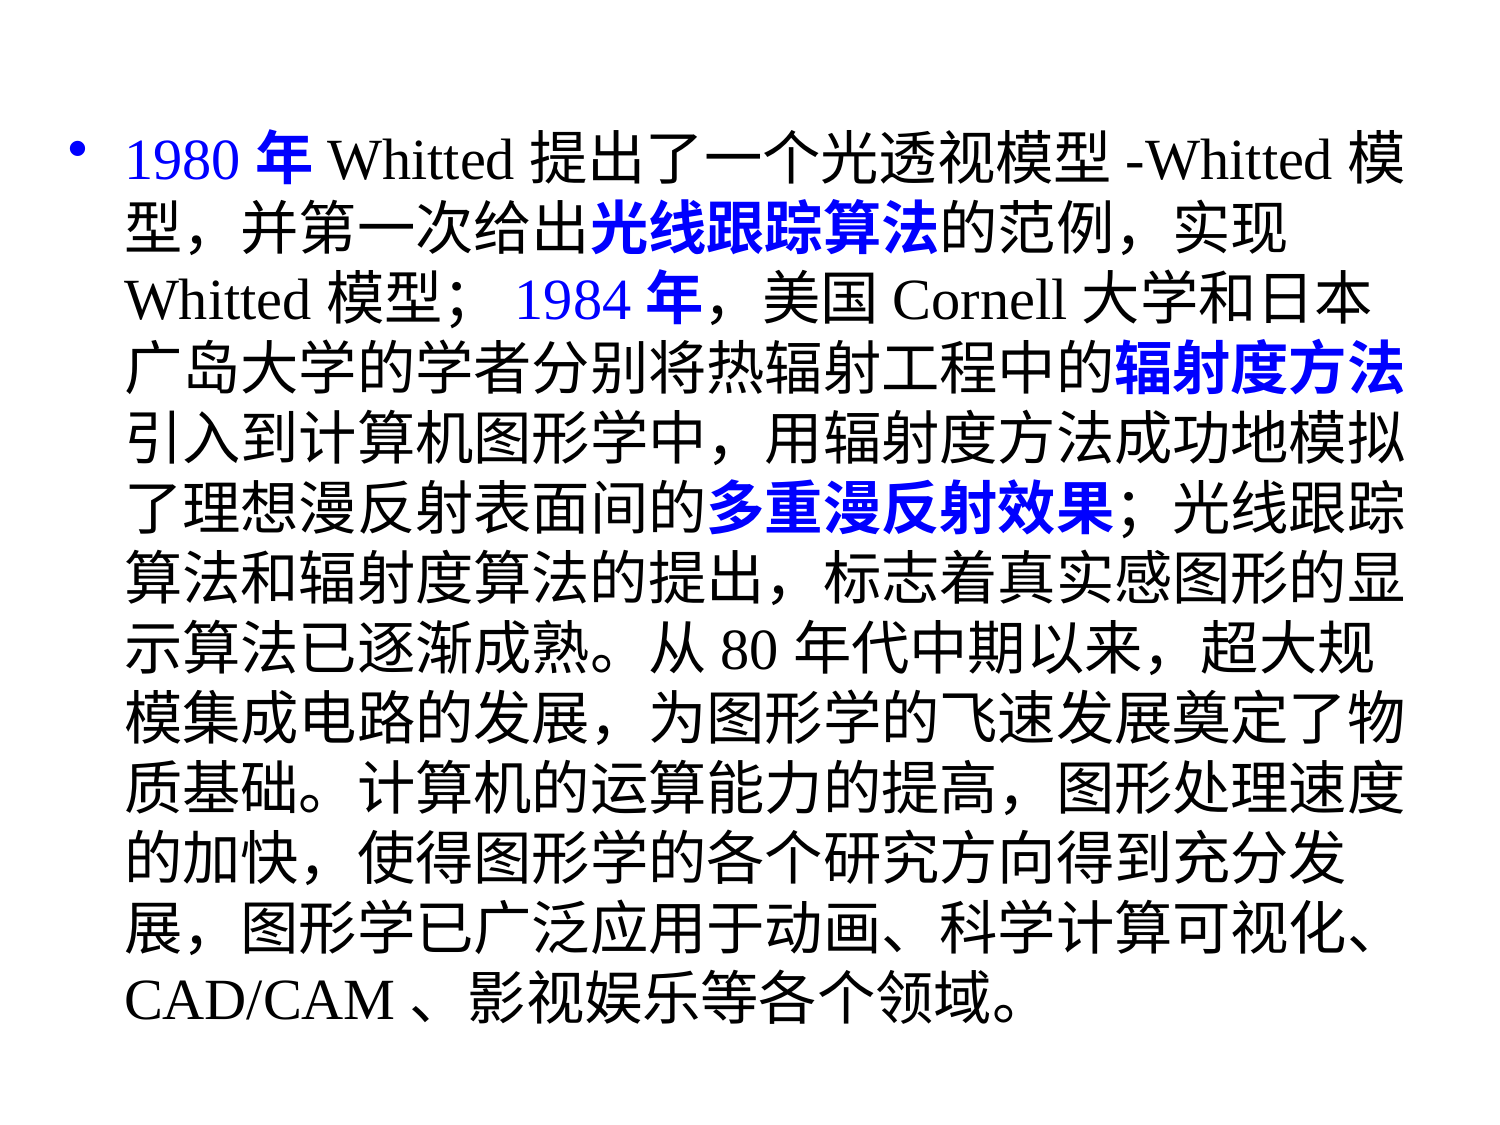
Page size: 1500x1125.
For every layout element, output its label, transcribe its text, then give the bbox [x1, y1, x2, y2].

list 1980年Whitted提出了一个光透视模型-Whitted模型，并第一次给出光线跟踪算法的范例，实现Whitted模型；1984年，美国Cornell大学和日本广岛大学的学者分别将热辐射工程中的辐射度方法引入到计算机图形学中，用辐射度方法成功地模拟了理想漫反射表面间的多重漫反射效果；光线跟踪算法和辐射度算法的提出，标志着真实感图形的显示算法已逐渐成熟。从80年代中期以来，超大规模集成电路的发展，为图形学的飞速发展奠定了物质基础。计算机的运算能力的提高，图形处理速度的加快，使得图形学的各个研究方向得到充分发展，图形学已广泛应用于动画、科学计算可视化、CAD/CAM、影视娱乐等各个领域。 [53, 113, 1424, 857]
